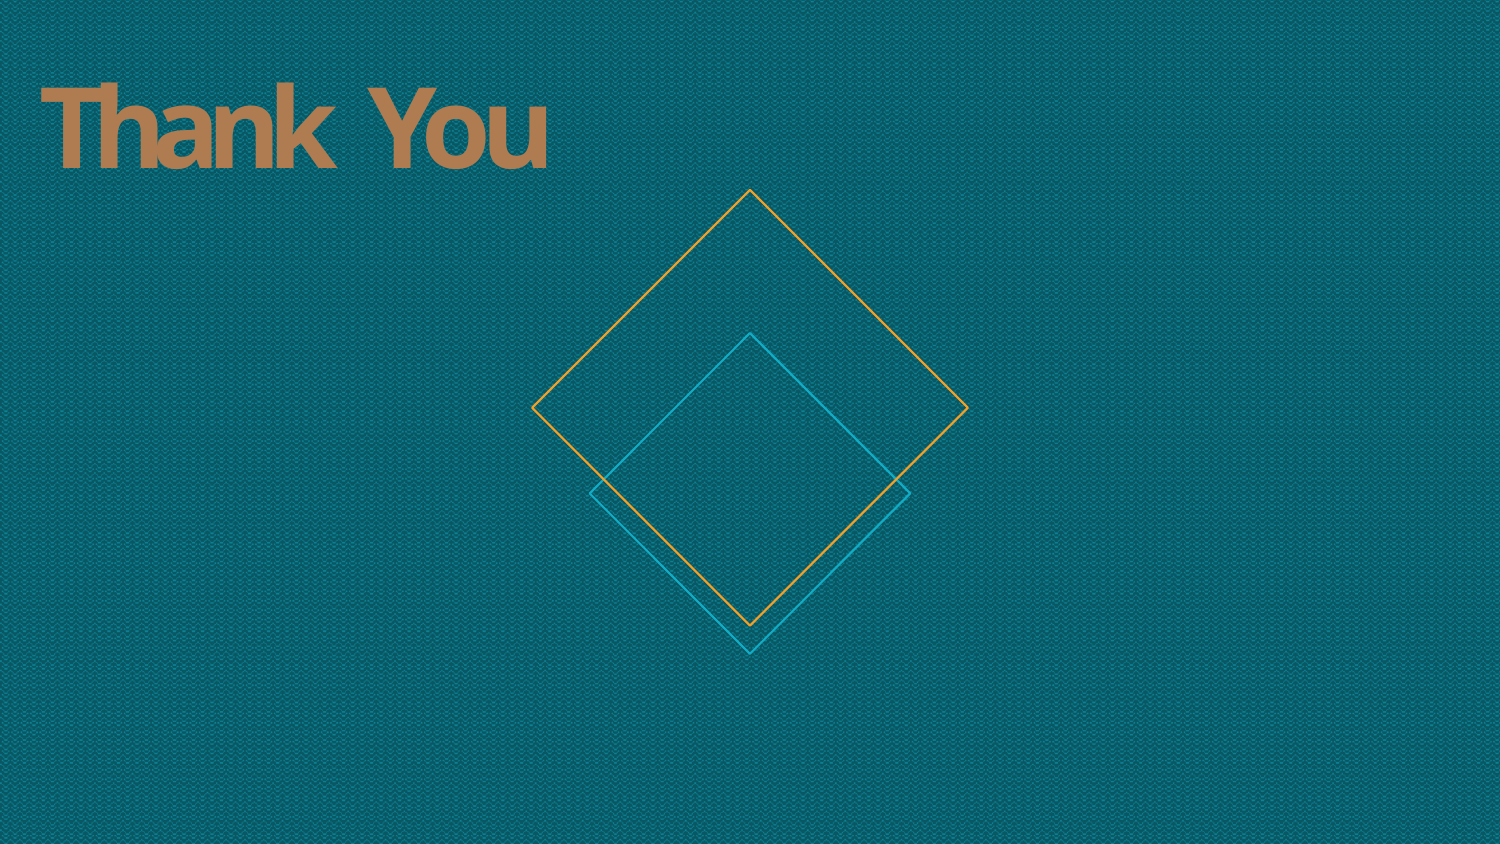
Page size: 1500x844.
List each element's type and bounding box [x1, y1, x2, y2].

text_box [0, 0, 1500, 844]
